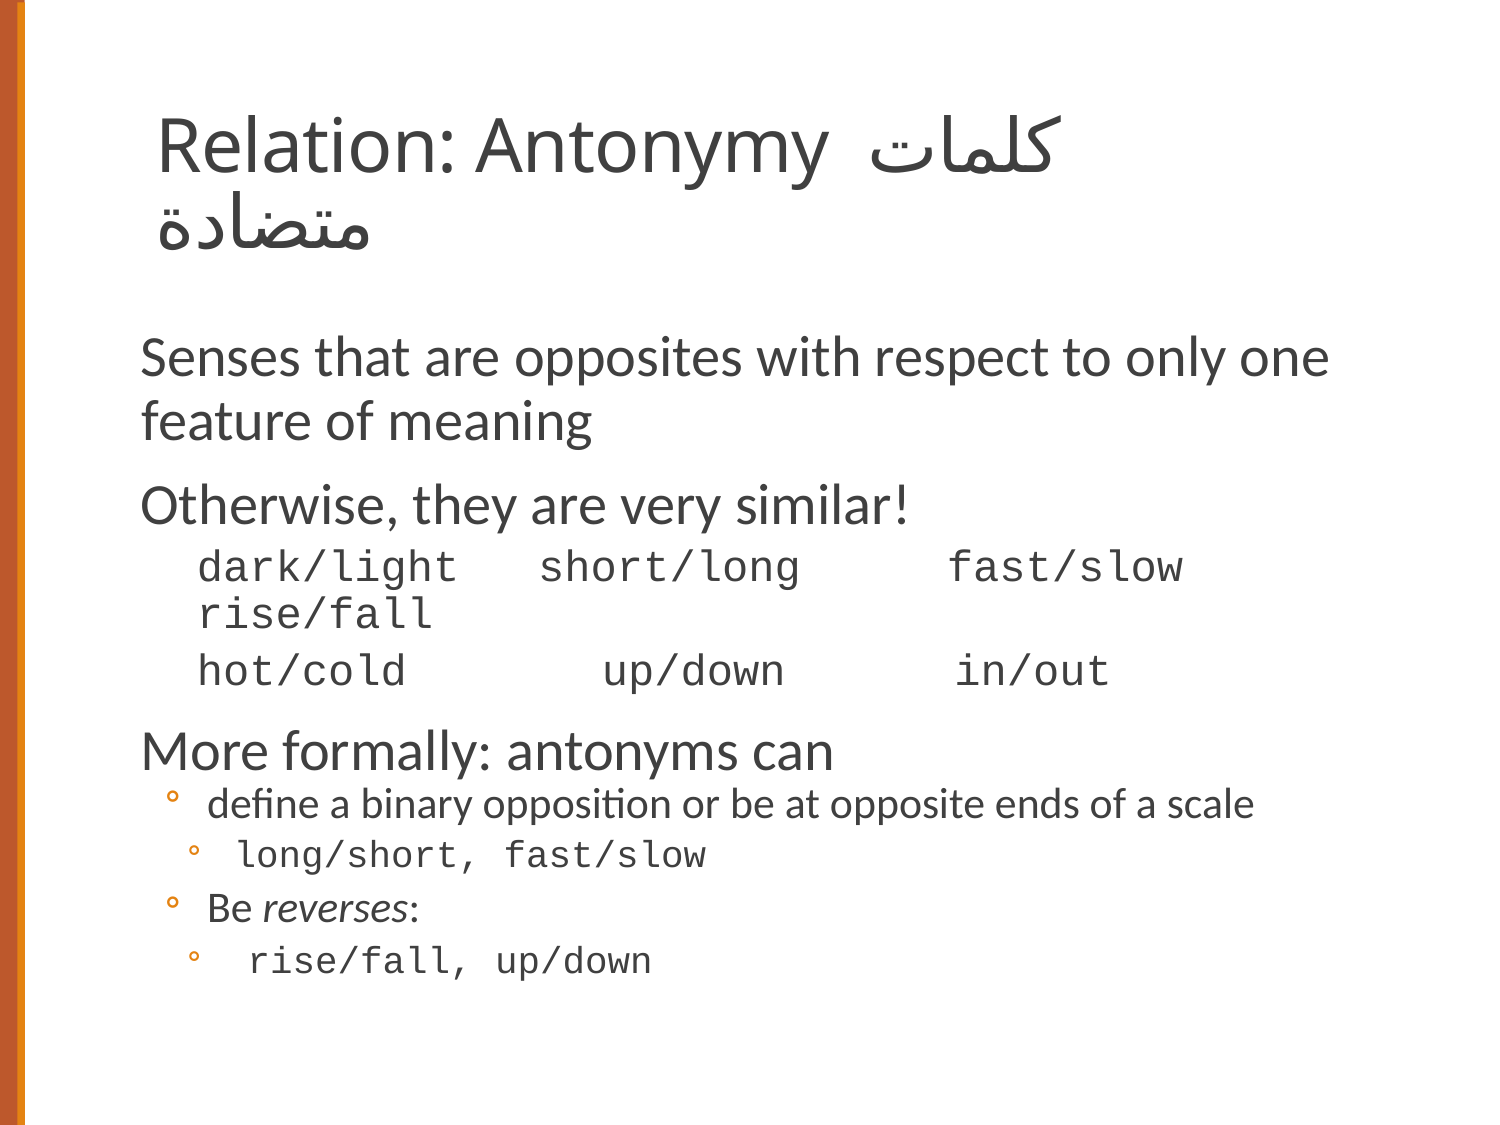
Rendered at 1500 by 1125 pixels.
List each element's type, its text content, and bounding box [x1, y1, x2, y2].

list Senses that are opposites with respect to only one feature of meaning Otherwise, they are very similar! dark/light short/long fast/slow rise/fall hot/cold up/down in/out More formally: antonyms can define a binary opposition or be at opposite ends of a scale long/short, fast/slow Be reverses: rise/fall, up/down [140, 319, 1463, 950]
title Relation: Antonymy كلمات متضادة [140, 175, 1217, 272]
